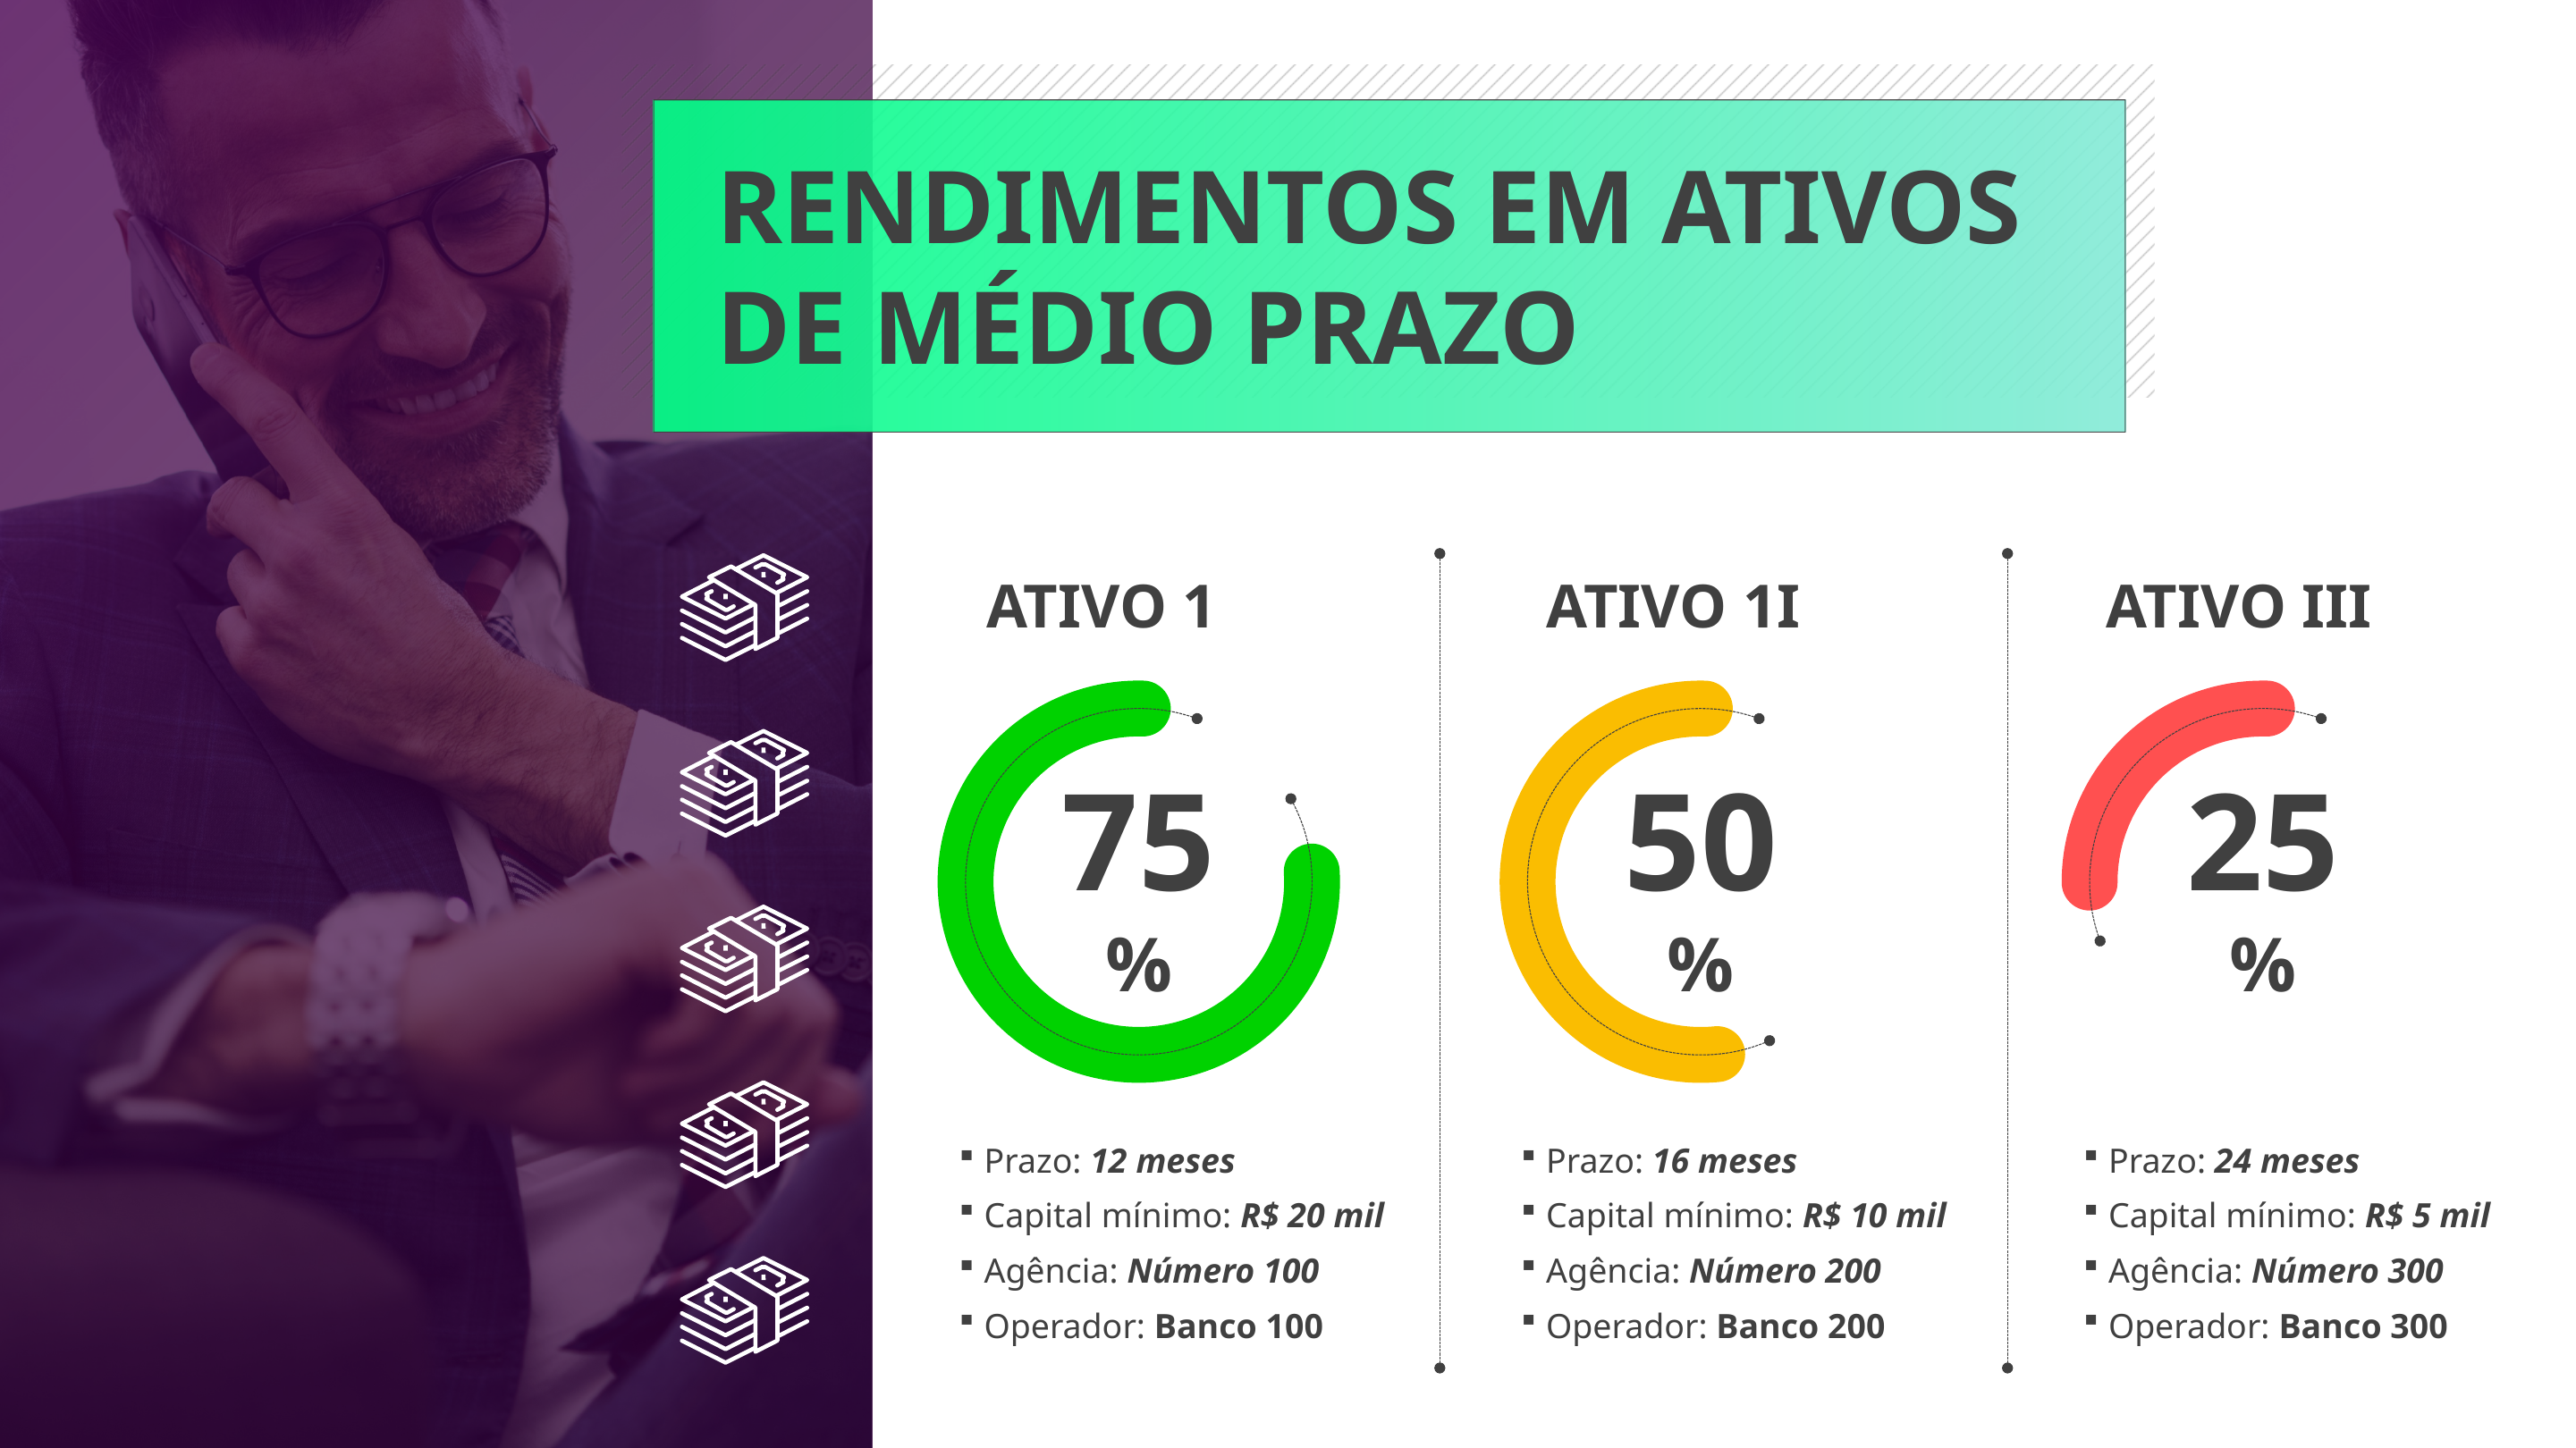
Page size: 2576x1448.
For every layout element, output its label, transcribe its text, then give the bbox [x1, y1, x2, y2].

text_box [873, 398, 2126, 434]
picture [0, 0, 2155, 1448]
text_box ATIVO 1I [1533, 561, 1814, 647]
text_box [681, 555, 807, 661]
text_box Prazo: 24 meses Capital mínimo: R$ 5 mil Agência: Número 300 Operador: Banco 300 [2070, 1132, 2504, 1351]
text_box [681, 730, 807, 836]
text_box ATIVO III [2092, 561, 2386, 647]
text_box ATIVO 1 [973, 561, 1230, 647]
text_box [681, 906, 807, 1012]
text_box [1527, 708, 1874, 1056]
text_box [681, 1258, 807, 1363]
text_box Prazo: 12 meses Capital mínimo: R$ 20 mil Agência: Número 100 Operador: Banco 100 [945, 1132, 1398, 1351]
text_box Prazo: 16 meses Capital mínimo: R$ 10 mil Agência: Número 200 Operador: Banco 200 [1508, 1132, 1960, 1351]
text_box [965, 708, 1313, 1056]
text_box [2090, 708, 2437, 1056]
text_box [681, 1082, 807, 1187]
